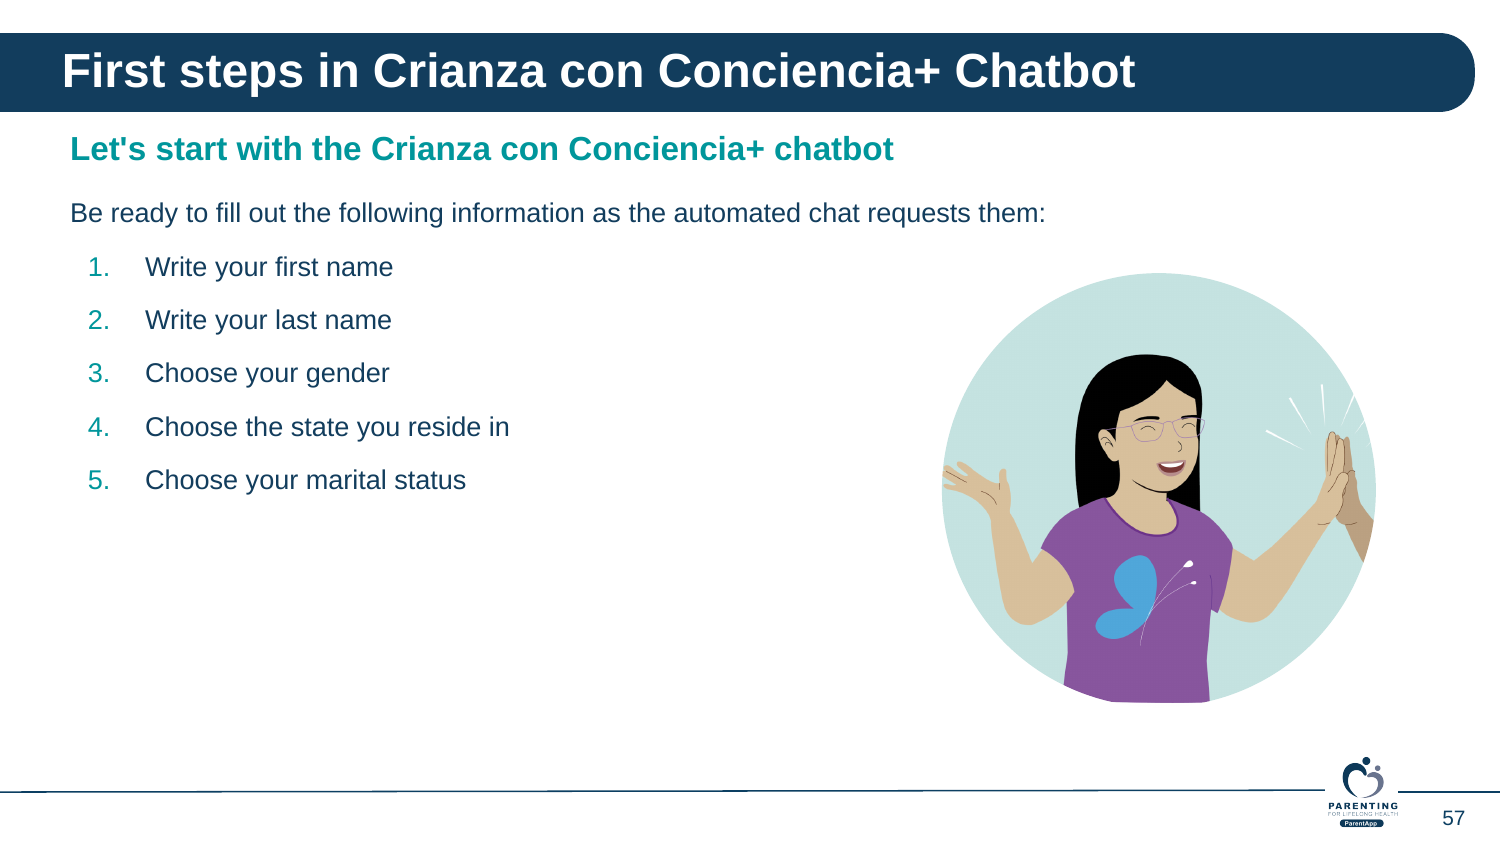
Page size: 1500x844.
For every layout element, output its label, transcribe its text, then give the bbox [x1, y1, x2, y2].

picture [1328, 756, 1398, 828]
text_box Let's start with the Crianza con Conciencia+ chatbot Be ready to fill out the following information as the automated chat requests them: Write your first name Write your last name Choose your gender Choose the state you reside in Choose your marital status [55, 120, 1450, 503]
text_box First steps in Crianza con Conciencia+ Chatbot [46, 32, 1500, 105]
picture [941, 272, 1377, 708]
text_box [0, 33, 1461, 112]
